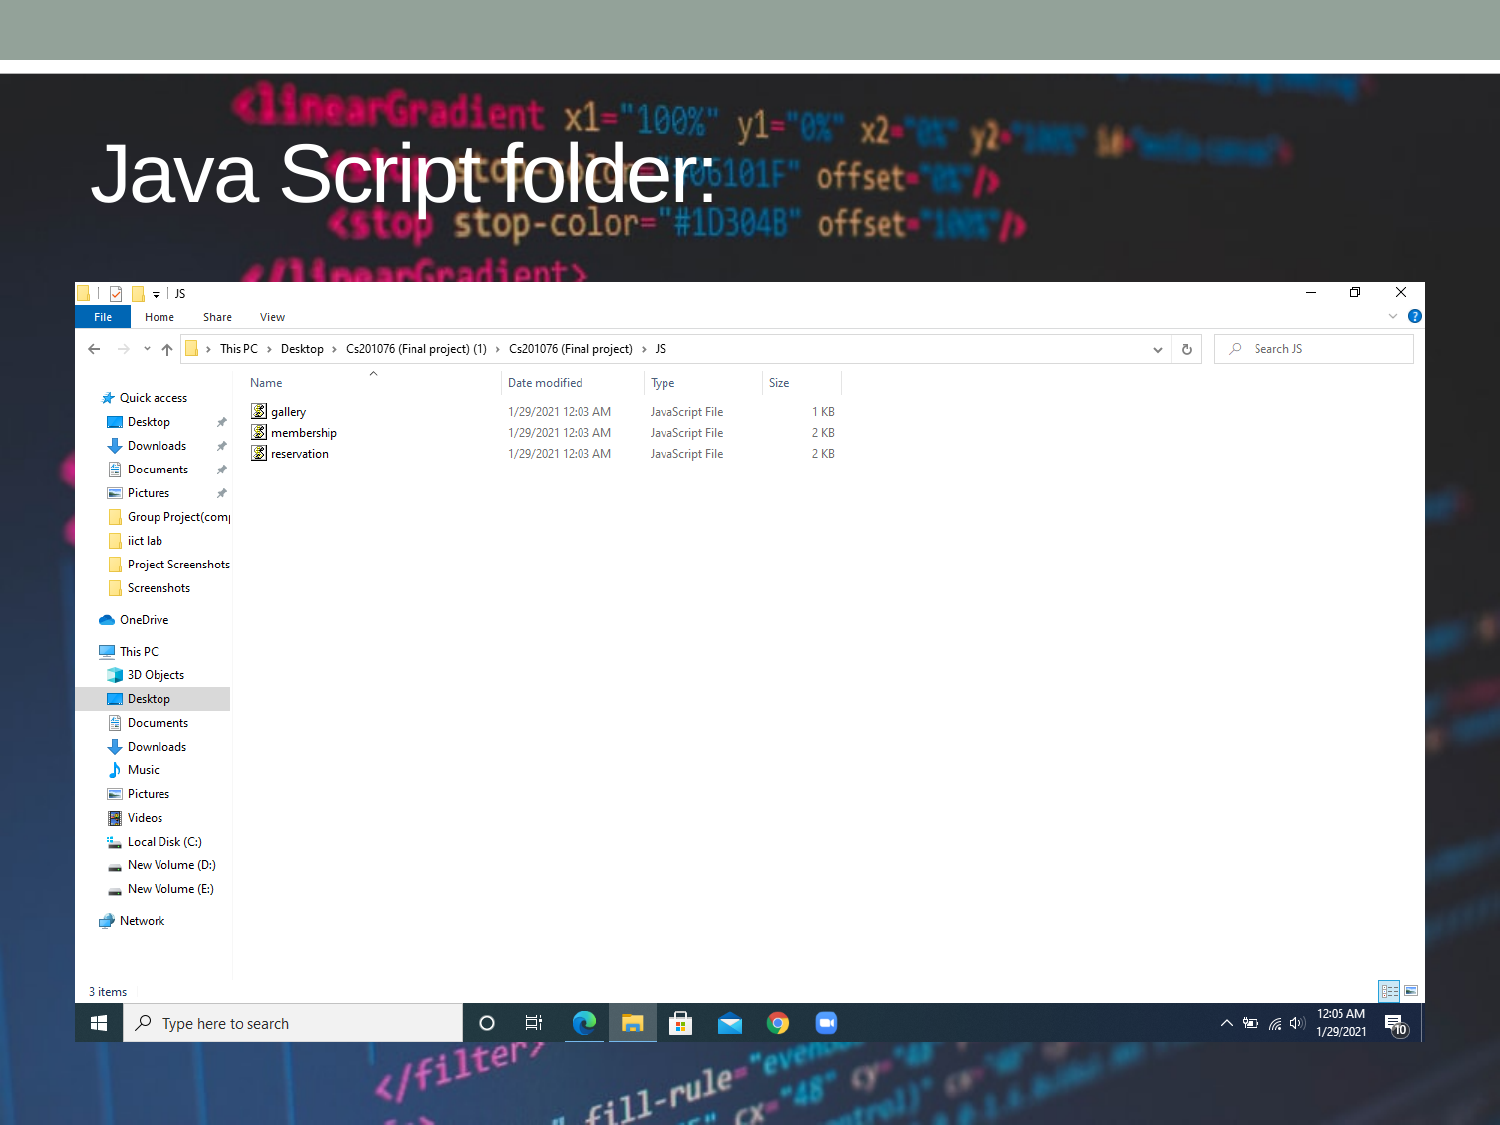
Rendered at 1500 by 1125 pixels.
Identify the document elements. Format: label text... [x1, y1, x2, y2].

title Java Script folder: [75, 87, 1425, 250]
picture [0, 74, 1500, 1125]
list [74, 282, 1426, 1043]
